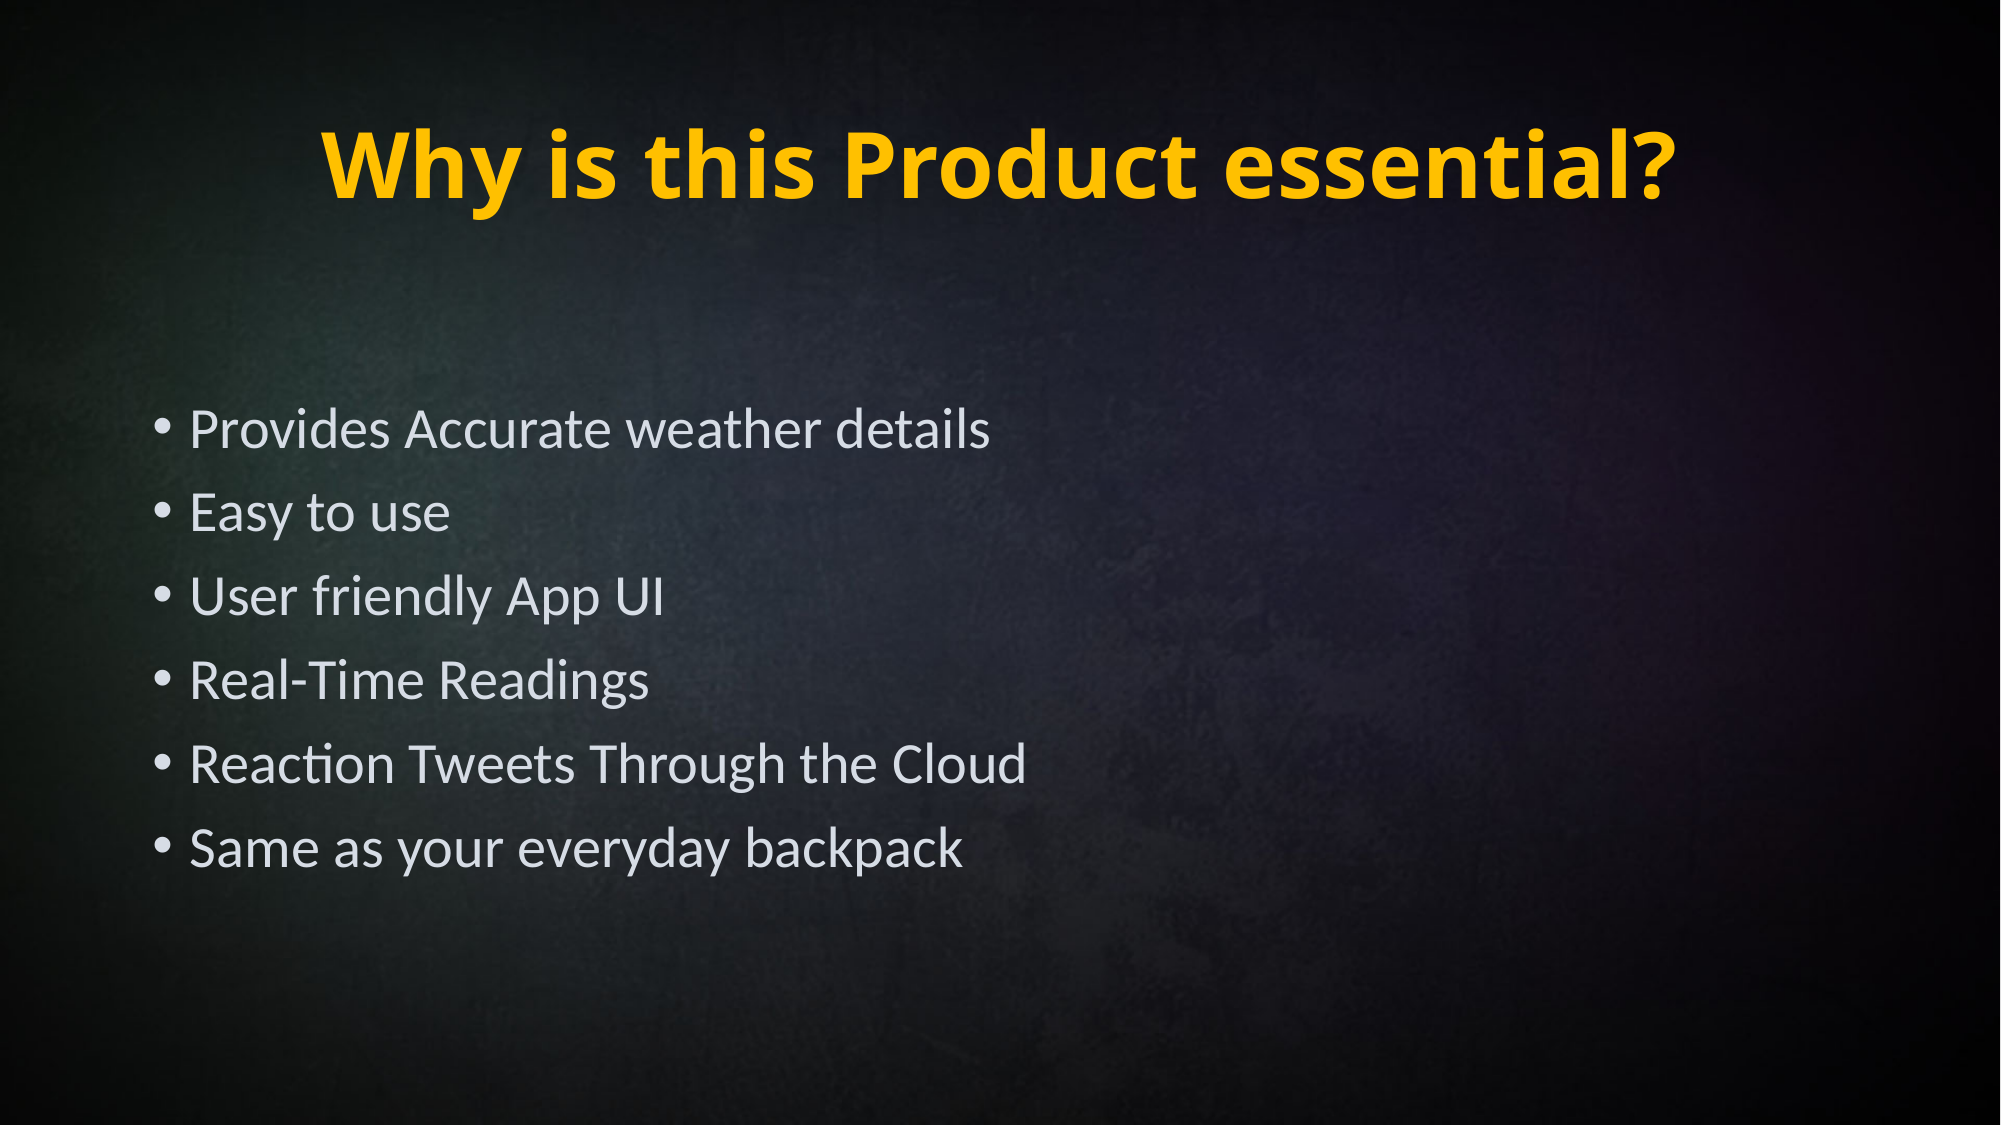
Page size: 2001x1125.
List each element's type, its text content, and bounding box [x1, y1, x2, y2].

title Why is this Product essential? [137, 59, 1863, 278]
picture [0, 0, 2001, 1125]
list Provides Accurate weather details Easy to use User friendly App UI Real-Time Readings Reaction Tweets Through the Cloud Same as your everyday backpack [137, 299, 1863, 1014]
